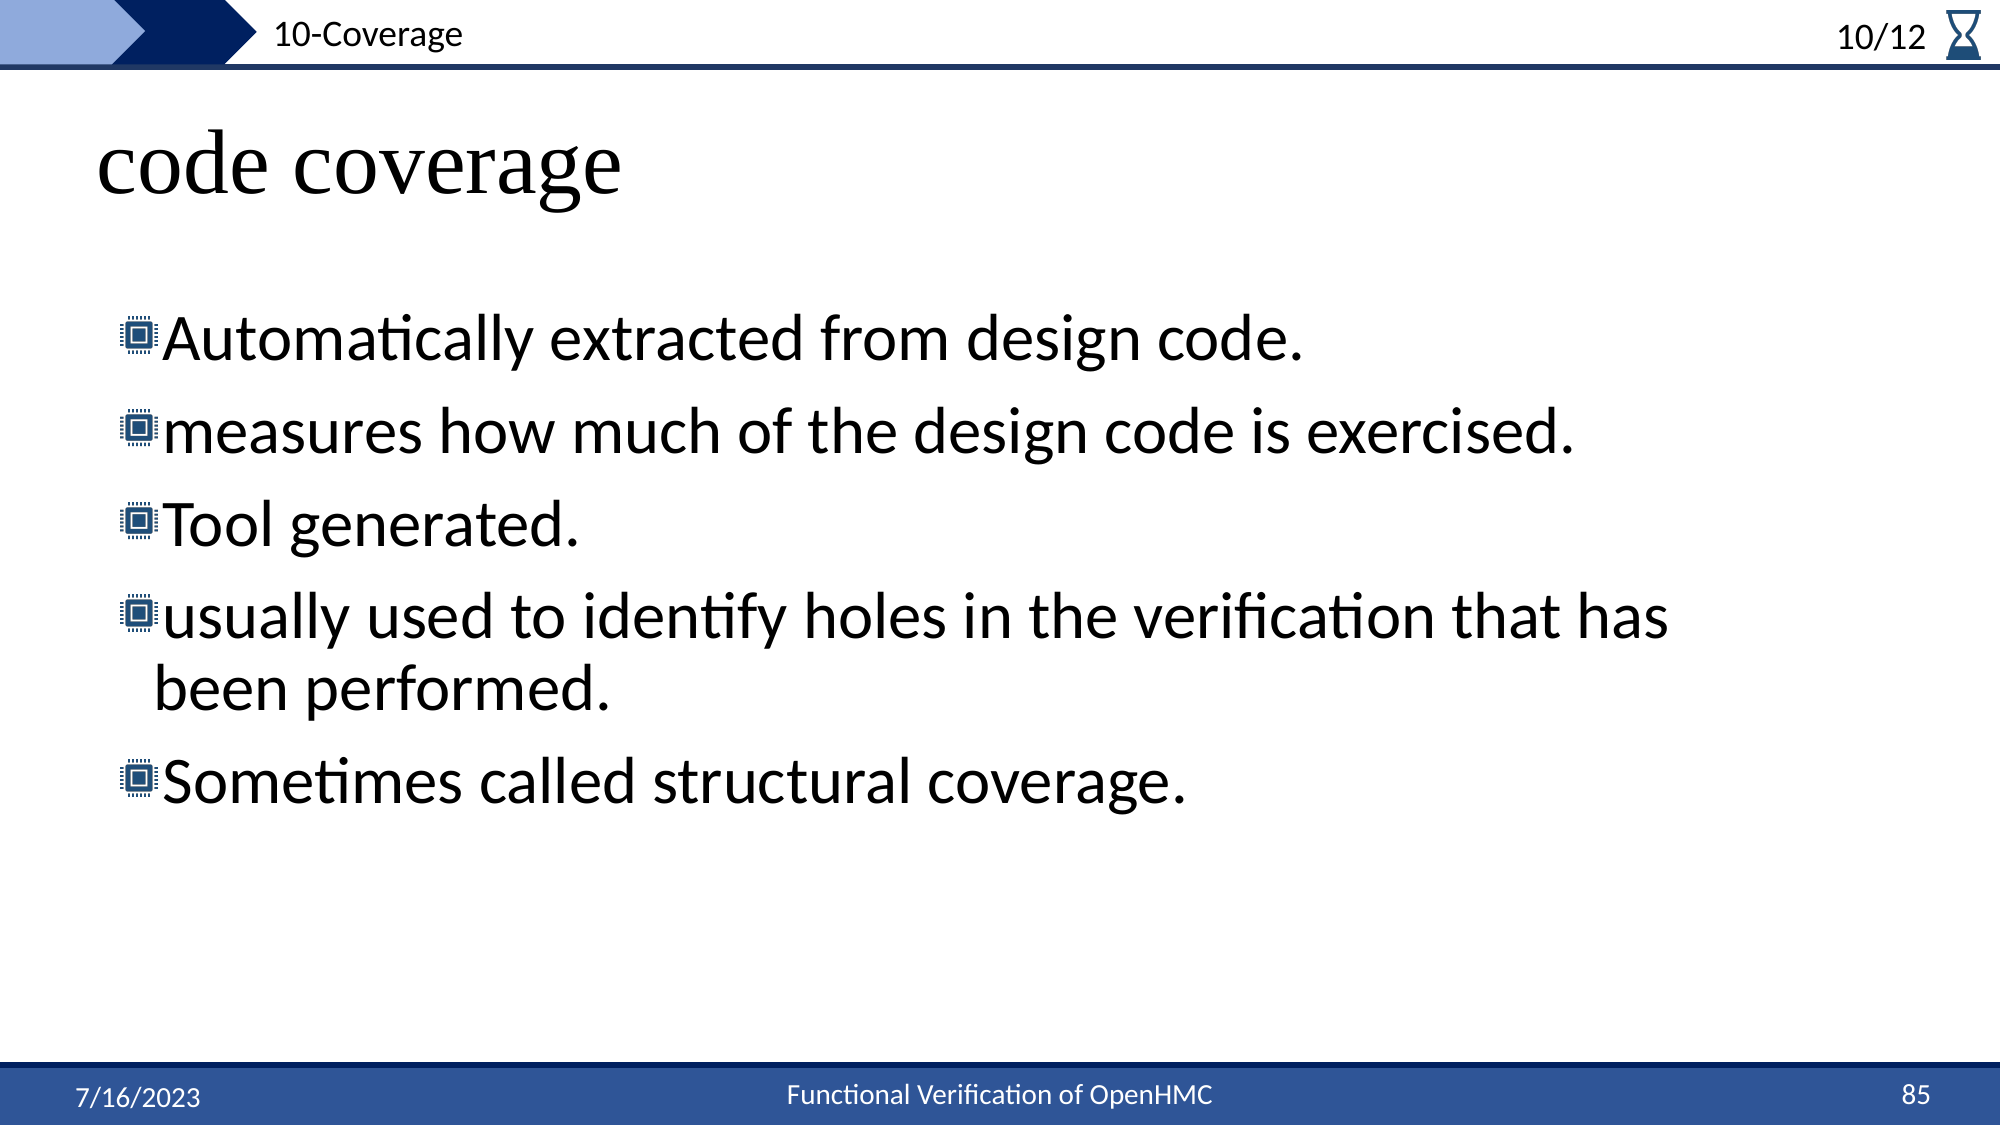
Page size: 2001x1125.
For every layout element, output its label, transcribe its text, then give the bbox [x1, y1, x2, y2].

picture [115, 404, 163, 451]
picture [115, 311, 163, 359]
picture [1934, 5, 1993, 65]
list Automatically extracted from design code. measures how much of the design code is exercised. Tool generated. usually used to identify holes in the verification that has been performed. Sometimes called structural coverage. [100, 295, 1764, 1029]
picture [115, 589, 163, 637]
list 10-Coverage [258, 6, 734, 61]
title code coverage [81, 85, 1807, 243]
picture [115, 754, 163, 802]
slide_number 85 [1496, 1063, 1947, 1124]
list 10/12 [1791, 9, 1942, 61]
footer Functional Verification of OpenHMC [662, 1063, 1338, 1124]
picture [115, 497, 163, 544]
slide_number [60, 1065, 510, 1125]
